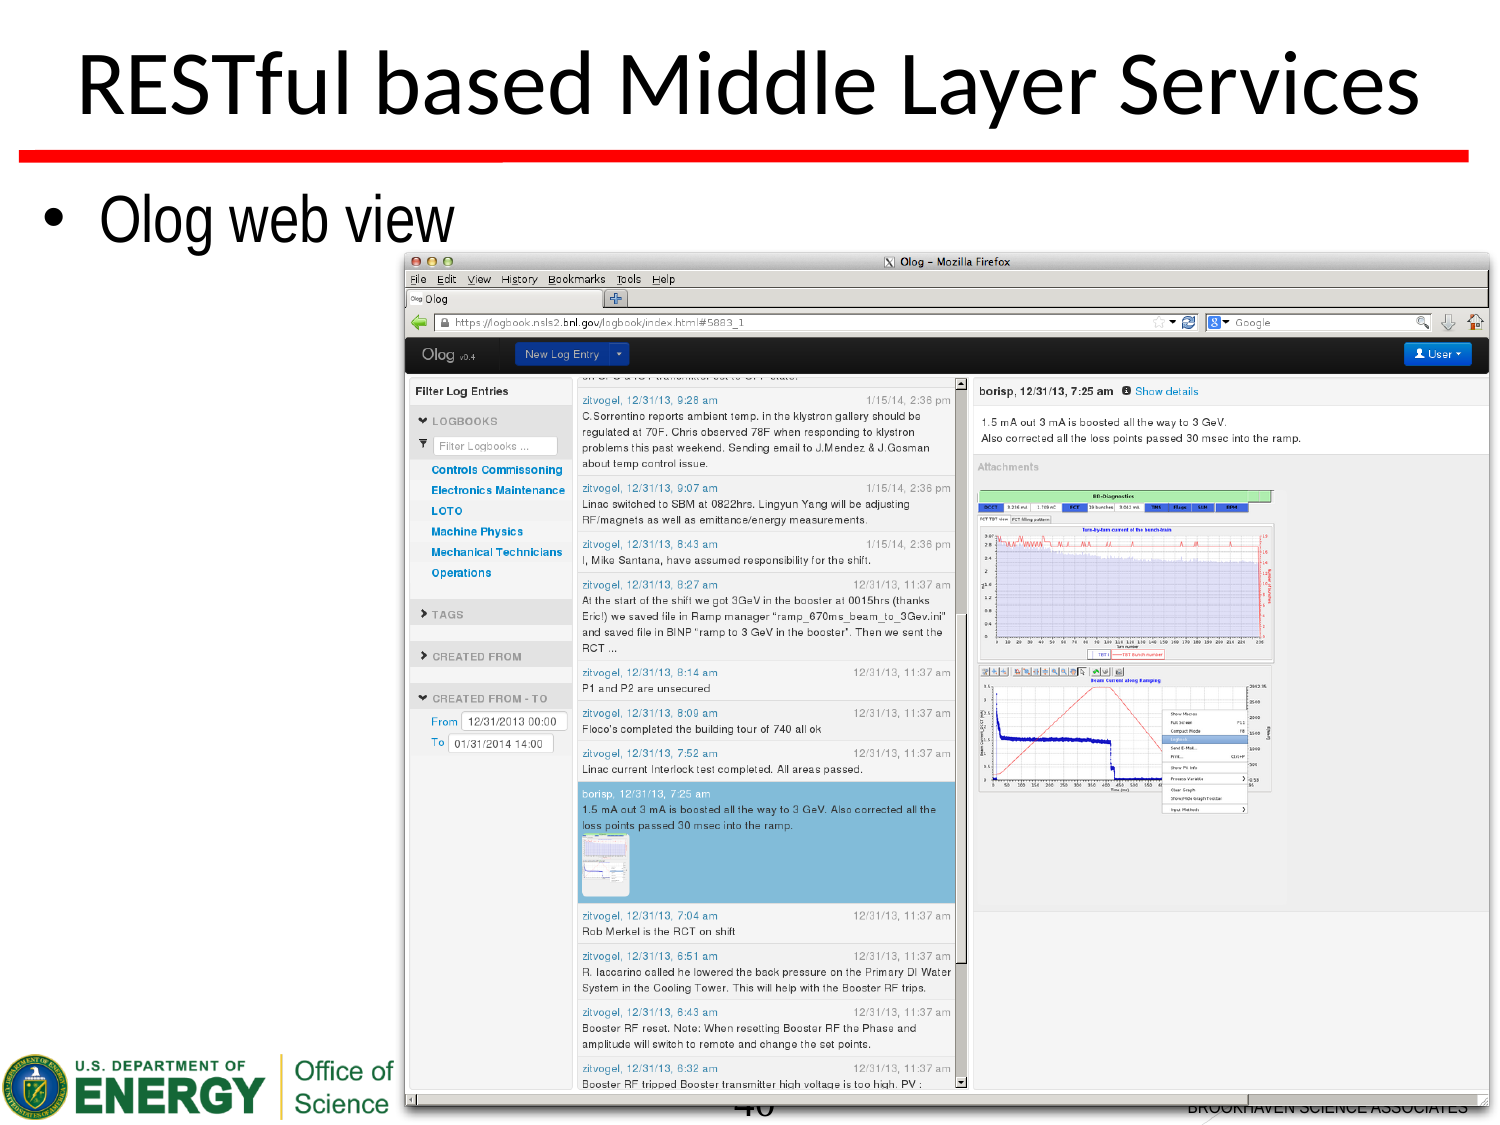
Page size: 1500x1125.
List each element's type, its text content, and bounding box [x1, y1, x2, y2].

title RESTful based Middle Layer Services [0, 0, 1500, 157]
picture [2, 245, 1500, 1125]
list Olog web view [27, 168, 1465, 988]
